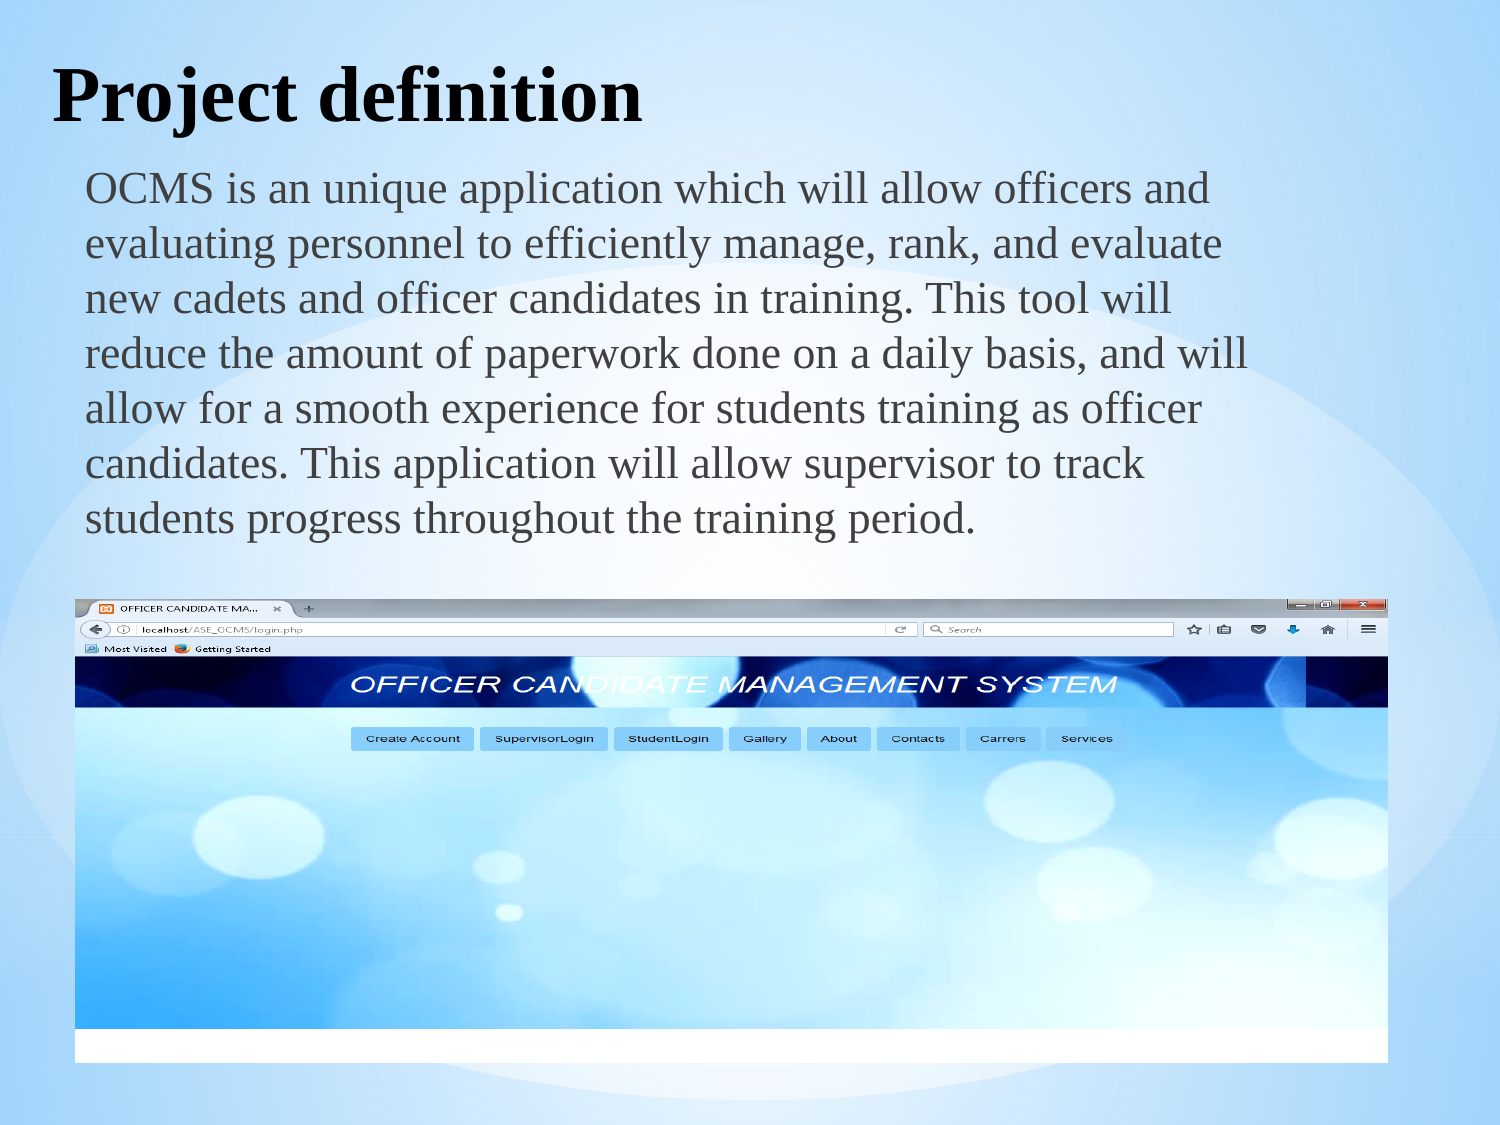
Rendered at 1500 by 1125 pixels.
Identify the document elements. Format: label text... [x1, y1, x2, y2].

list OCMS is an unique application which will allow officers and evaluating personnel to efficiently manage, rank, and evaluate new cadets and officer candidates in training. This tool will reduce the amount of paperwork done on a daily basis, and will allow for a smooth experience for students training as officer candidates. This application will allow supervisor to track students progress throughout the training period. [62, 149, 1307, 413]
title Project definition [37, 0, 1388, 145]
picture [74, 599, 1388, 1063]
